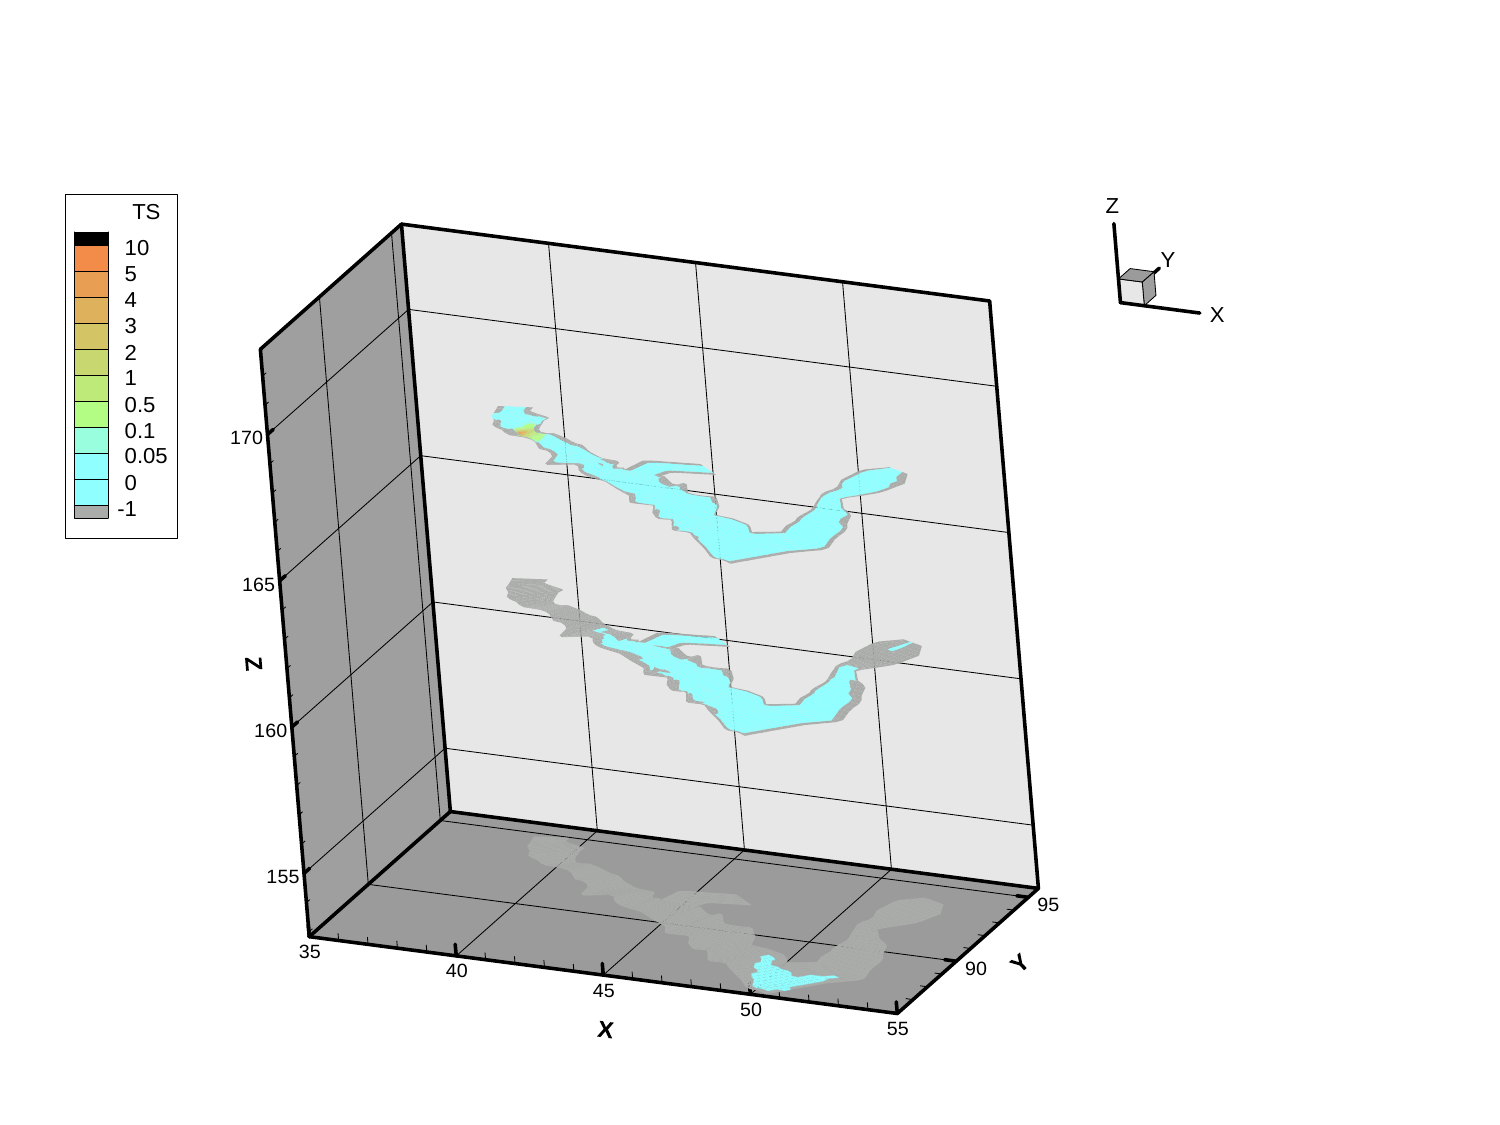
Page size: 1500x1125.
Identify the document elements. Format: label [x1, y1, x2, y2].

picture [40, 184, 1258, 1054]
